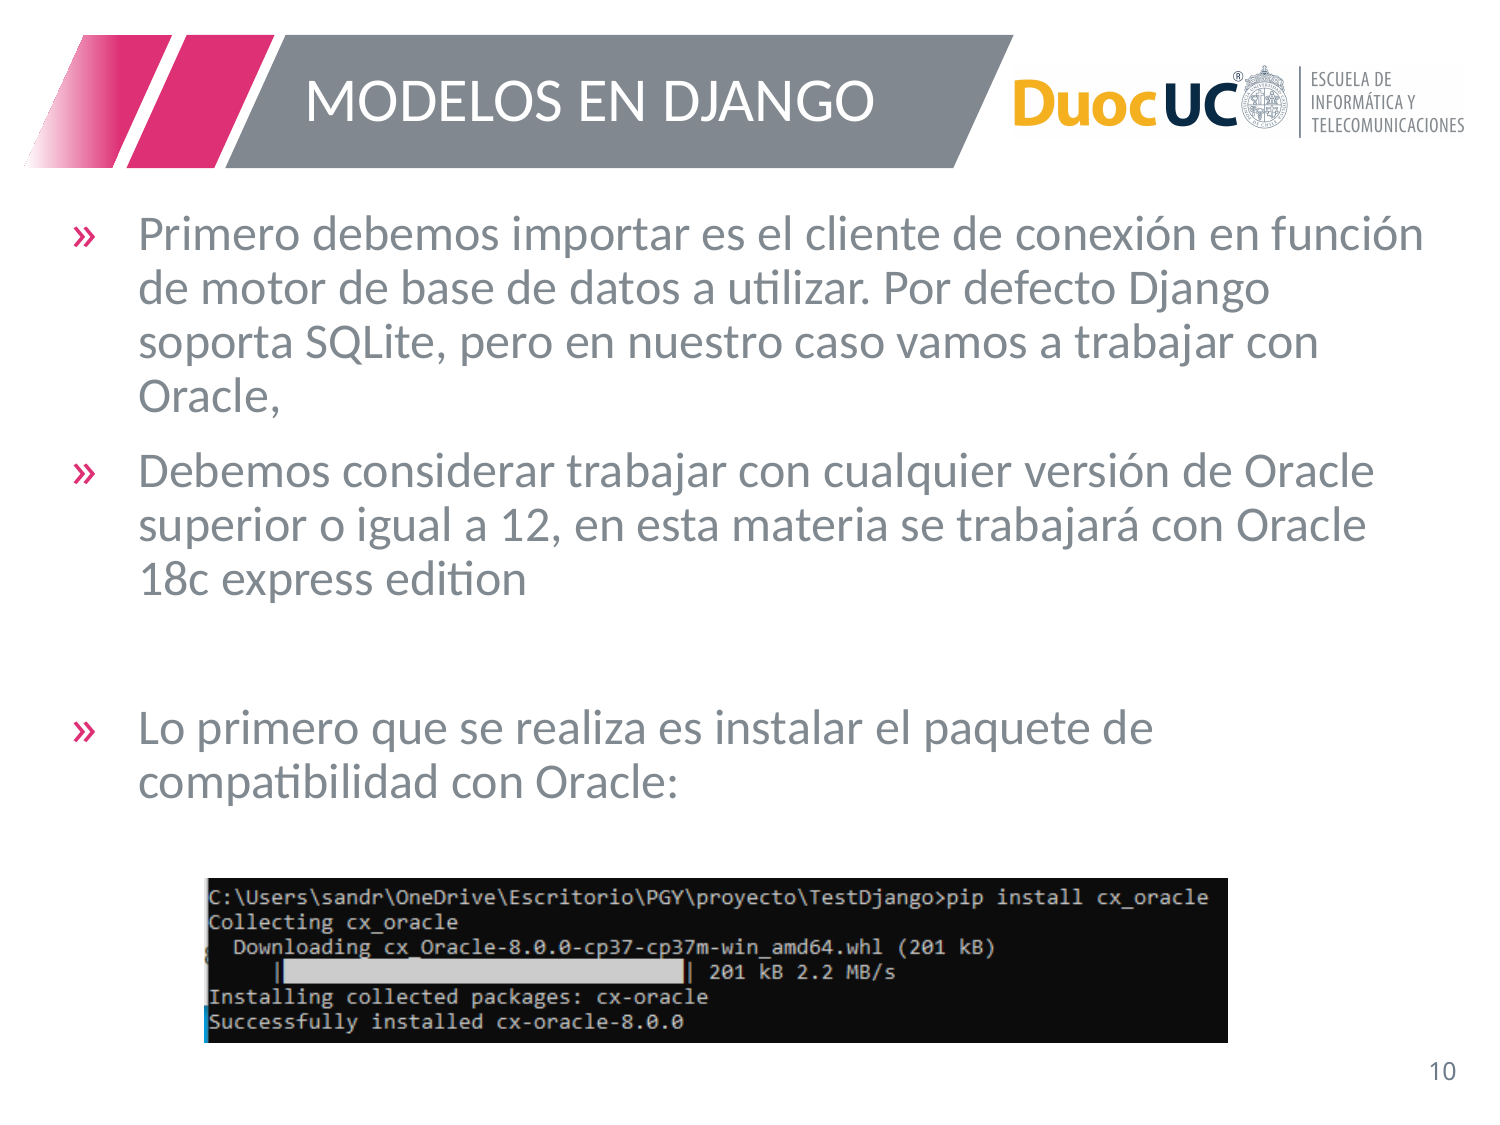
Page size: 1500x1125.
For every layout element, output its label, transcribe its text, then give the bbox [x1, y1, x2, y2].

title MODELOS EN DJANGO [289, 34, 993, 169]
list Primero debemos importar es el cliente de conexión en función de motor de base de datos a utilizar. Por defecto Django soporta SQLite, pero en nuestro caso vamos a trabajar con Oracle, Debemos considerar trabajar con cualquier versión de Oracle superior o igual a 12, en esta materia se trabajará con Oracle 18c express edition Lo primero que se realiza es instalar el paquete de compatibilidad con Oracle: [48, 199, 1452, 1043]
picture [204, 877, 1228, 1043]
picture [1013, 63, 1465, 140]
